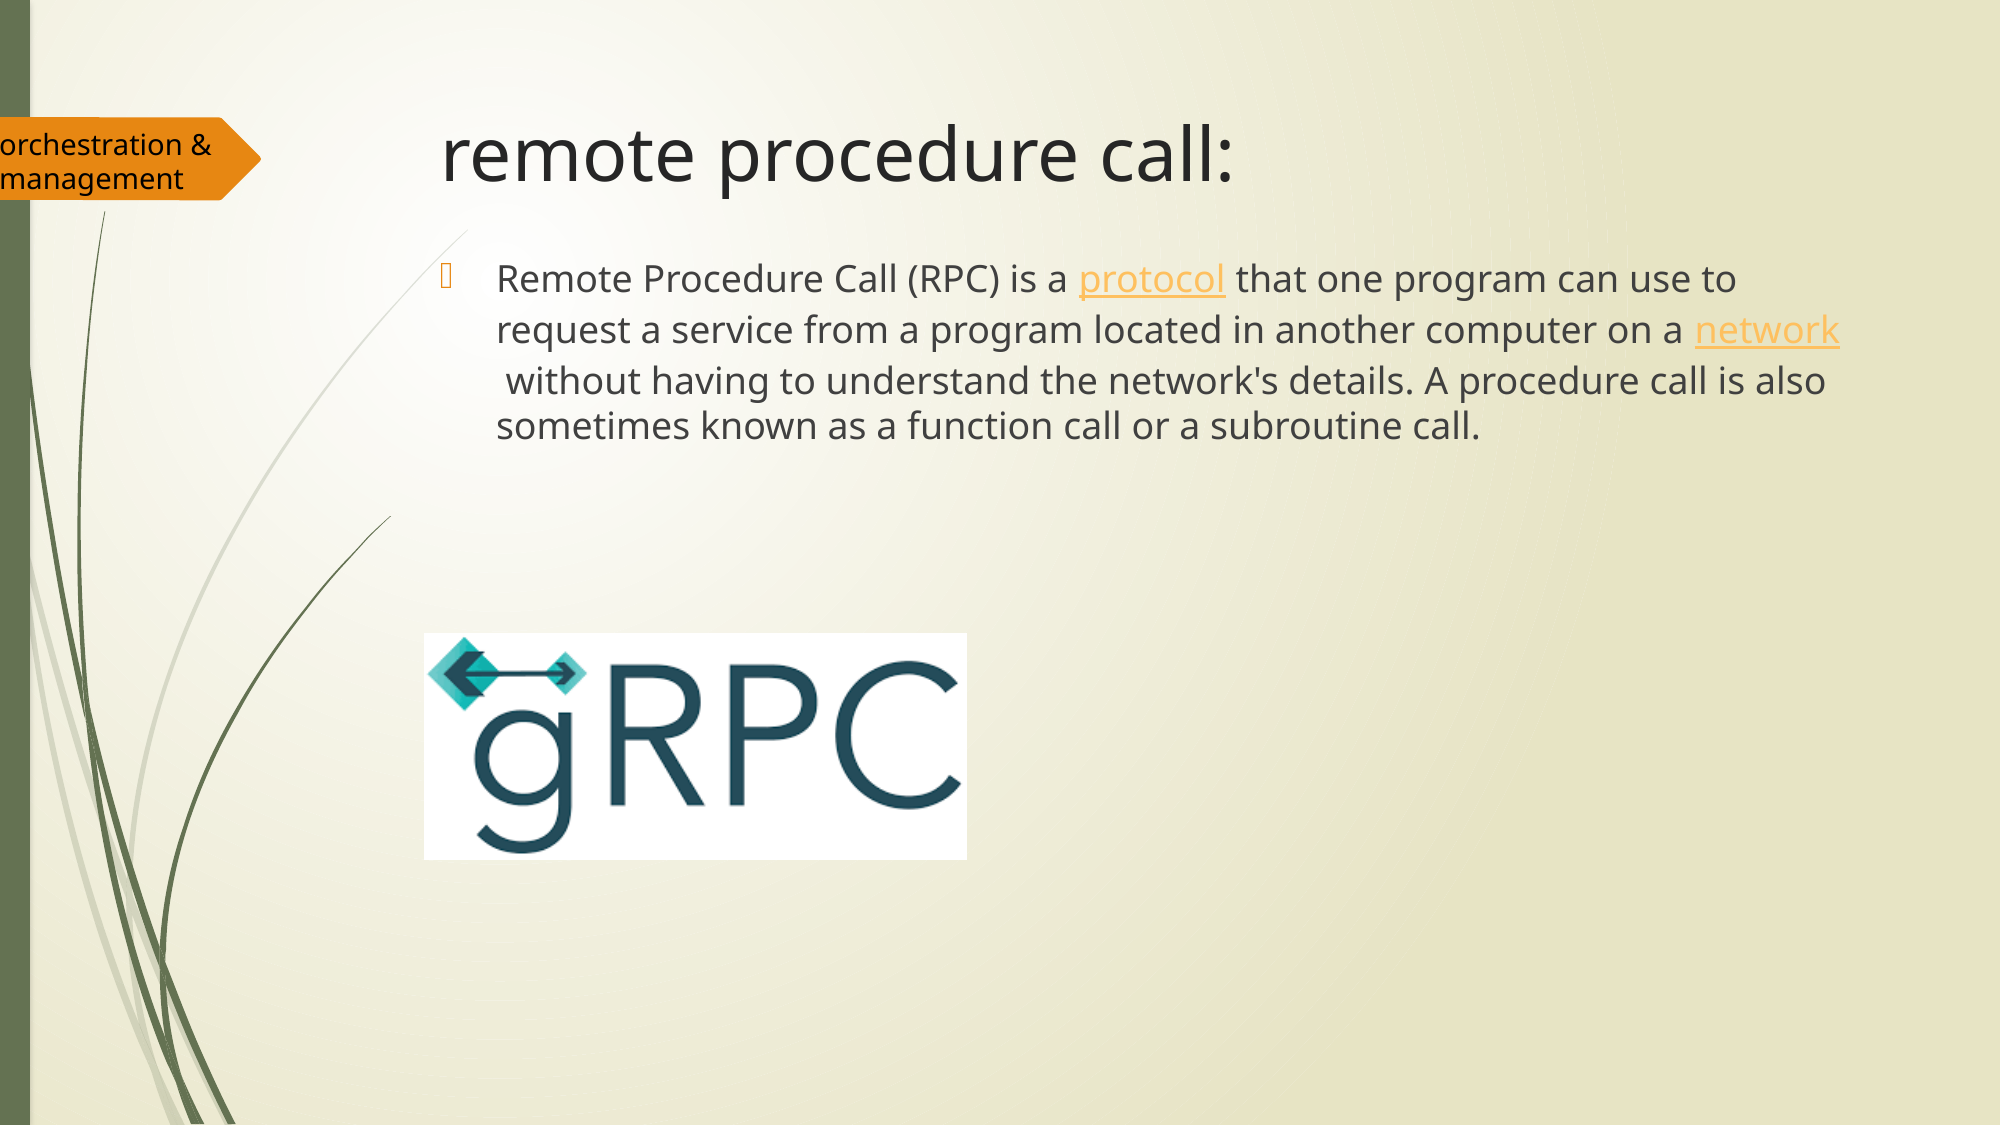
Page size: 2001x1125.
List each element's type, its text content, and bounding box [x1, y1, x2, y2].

text_box orchestration & management [0, 118, 270, 204]
title remote procedure call: [425, 99, 1888, 247]
list Remote Procedure Call (RPC) is a protocol that one program can use to request a service from a program located in another computer on a network without having to understand the network's details. A procedure call is also sometimes known as a function call or a subroutine call. [424, 247, 1888, 532]
picture [424, 633, 968, 861]
